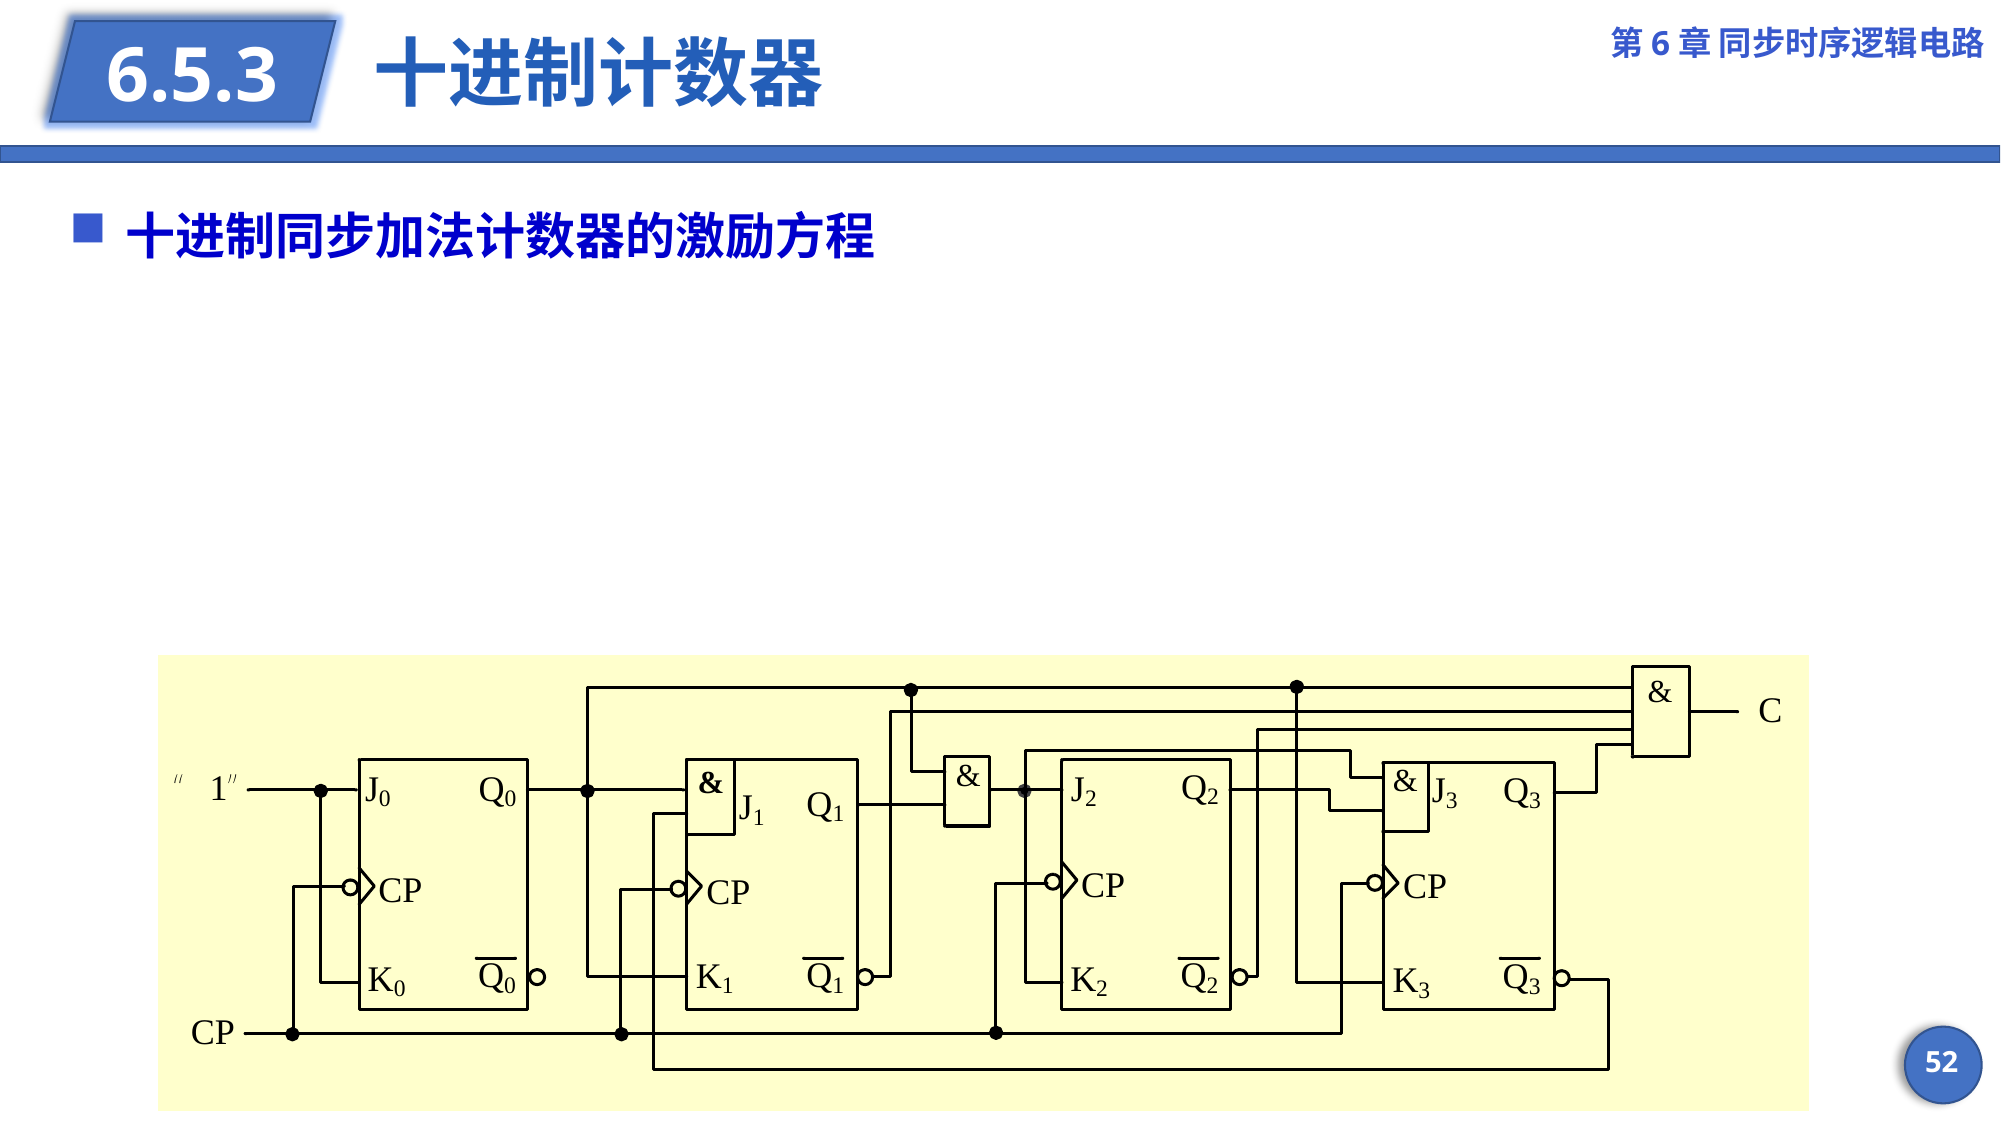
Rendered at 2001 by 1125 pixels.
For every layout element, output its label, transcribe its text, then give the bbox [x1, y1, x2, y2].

text_box 十进制同步加法计数器的激励方程 [54, 167, 924, 273]
text_box 6.5.3 [48, 20, 337, 123]
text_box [157, 654, 1810, 1111]
title 十进制计数器 [358, 16, 1391, 137]
footer 第6章 同步时序逻辑电路 [1581, 0, 2000, 84]
slide_number 52 [1895, 1033, 1989, 1094]
